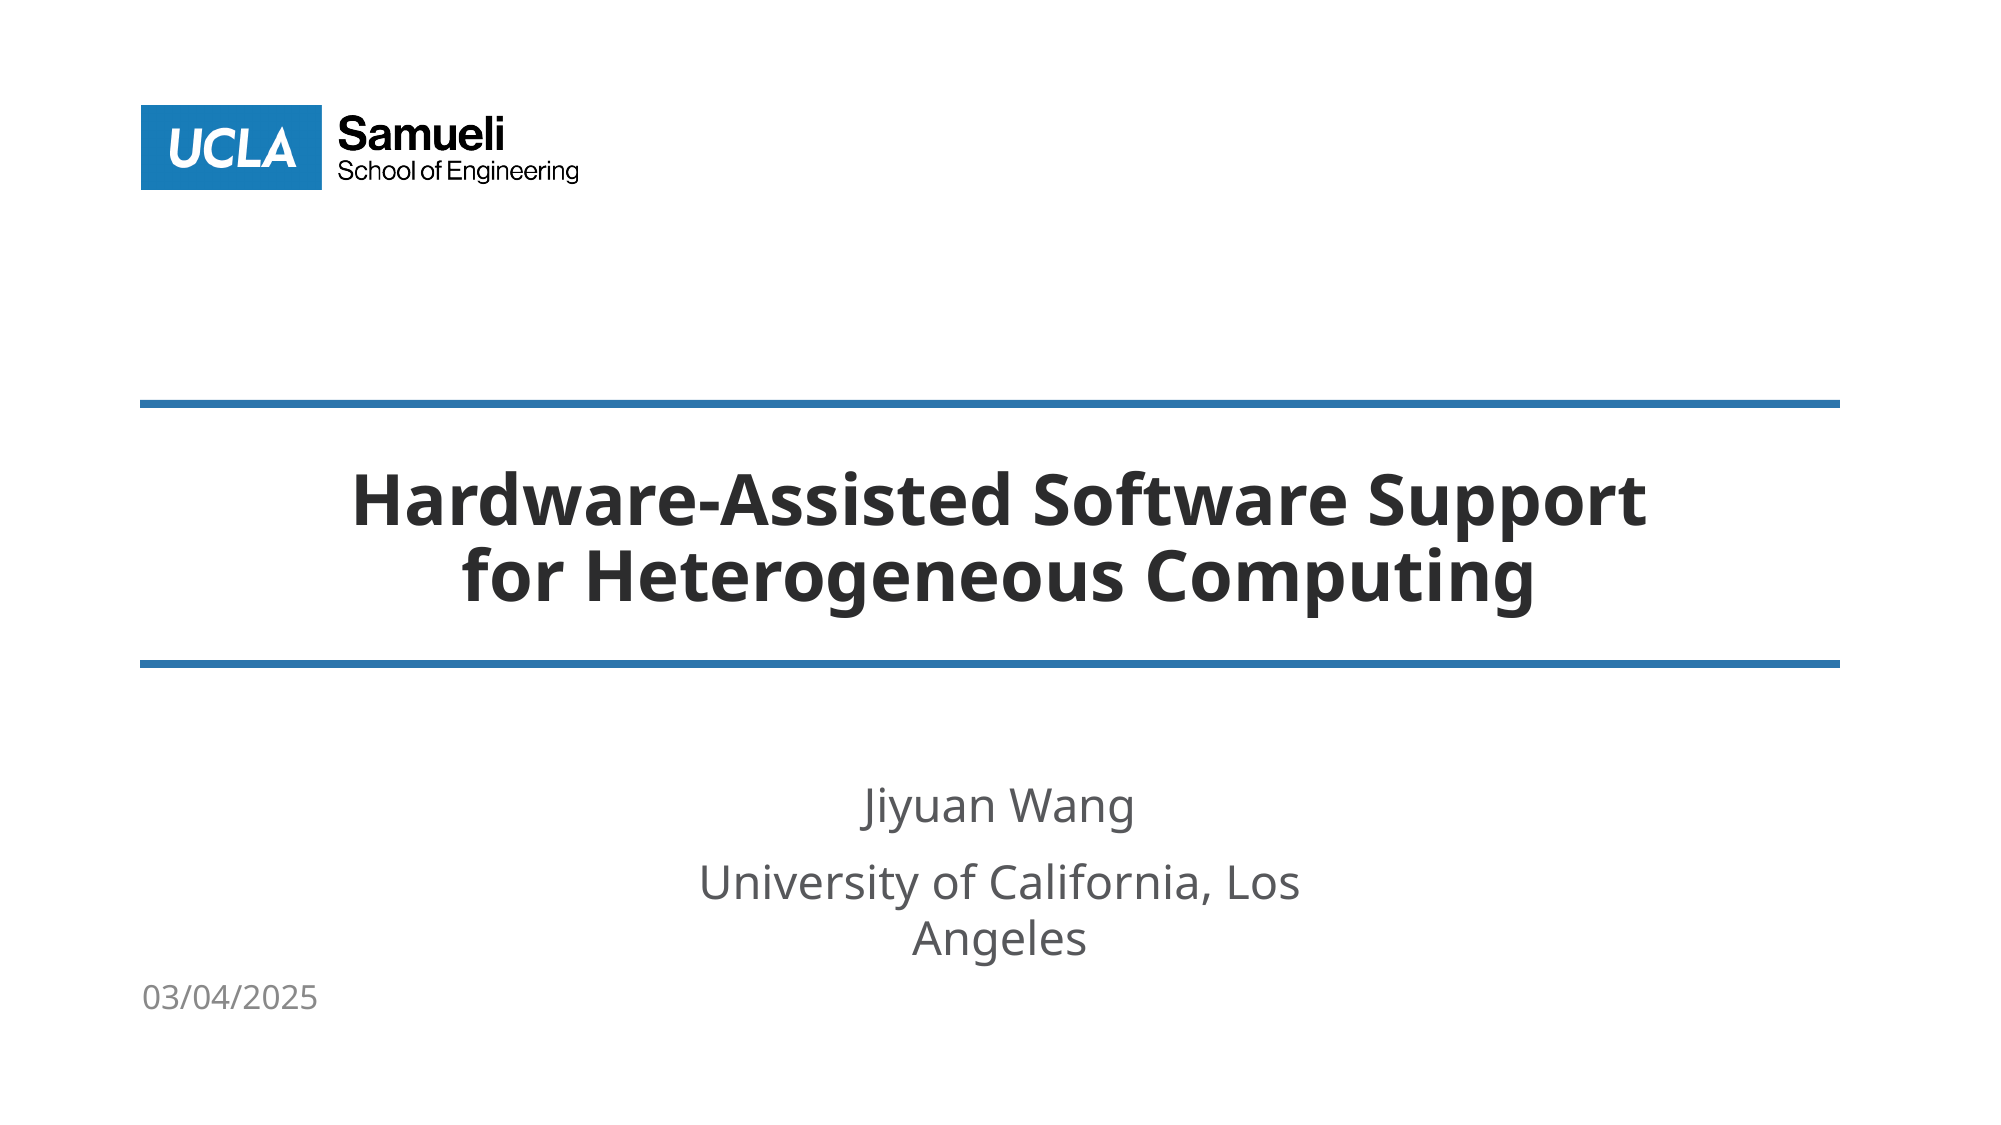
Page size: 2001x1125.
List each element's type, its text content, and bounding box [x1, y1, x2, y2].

text_box Jiyuan Wang University of California, Los Angeles [593, 756, 1407, 985]
list 03/04/2025 [140, 378, 400, 1017]
list Hardware-Assisted Software Support for Heterogeneous Computing [290, 221, 1709, 860]
picture [141, 104, 578, 190]
